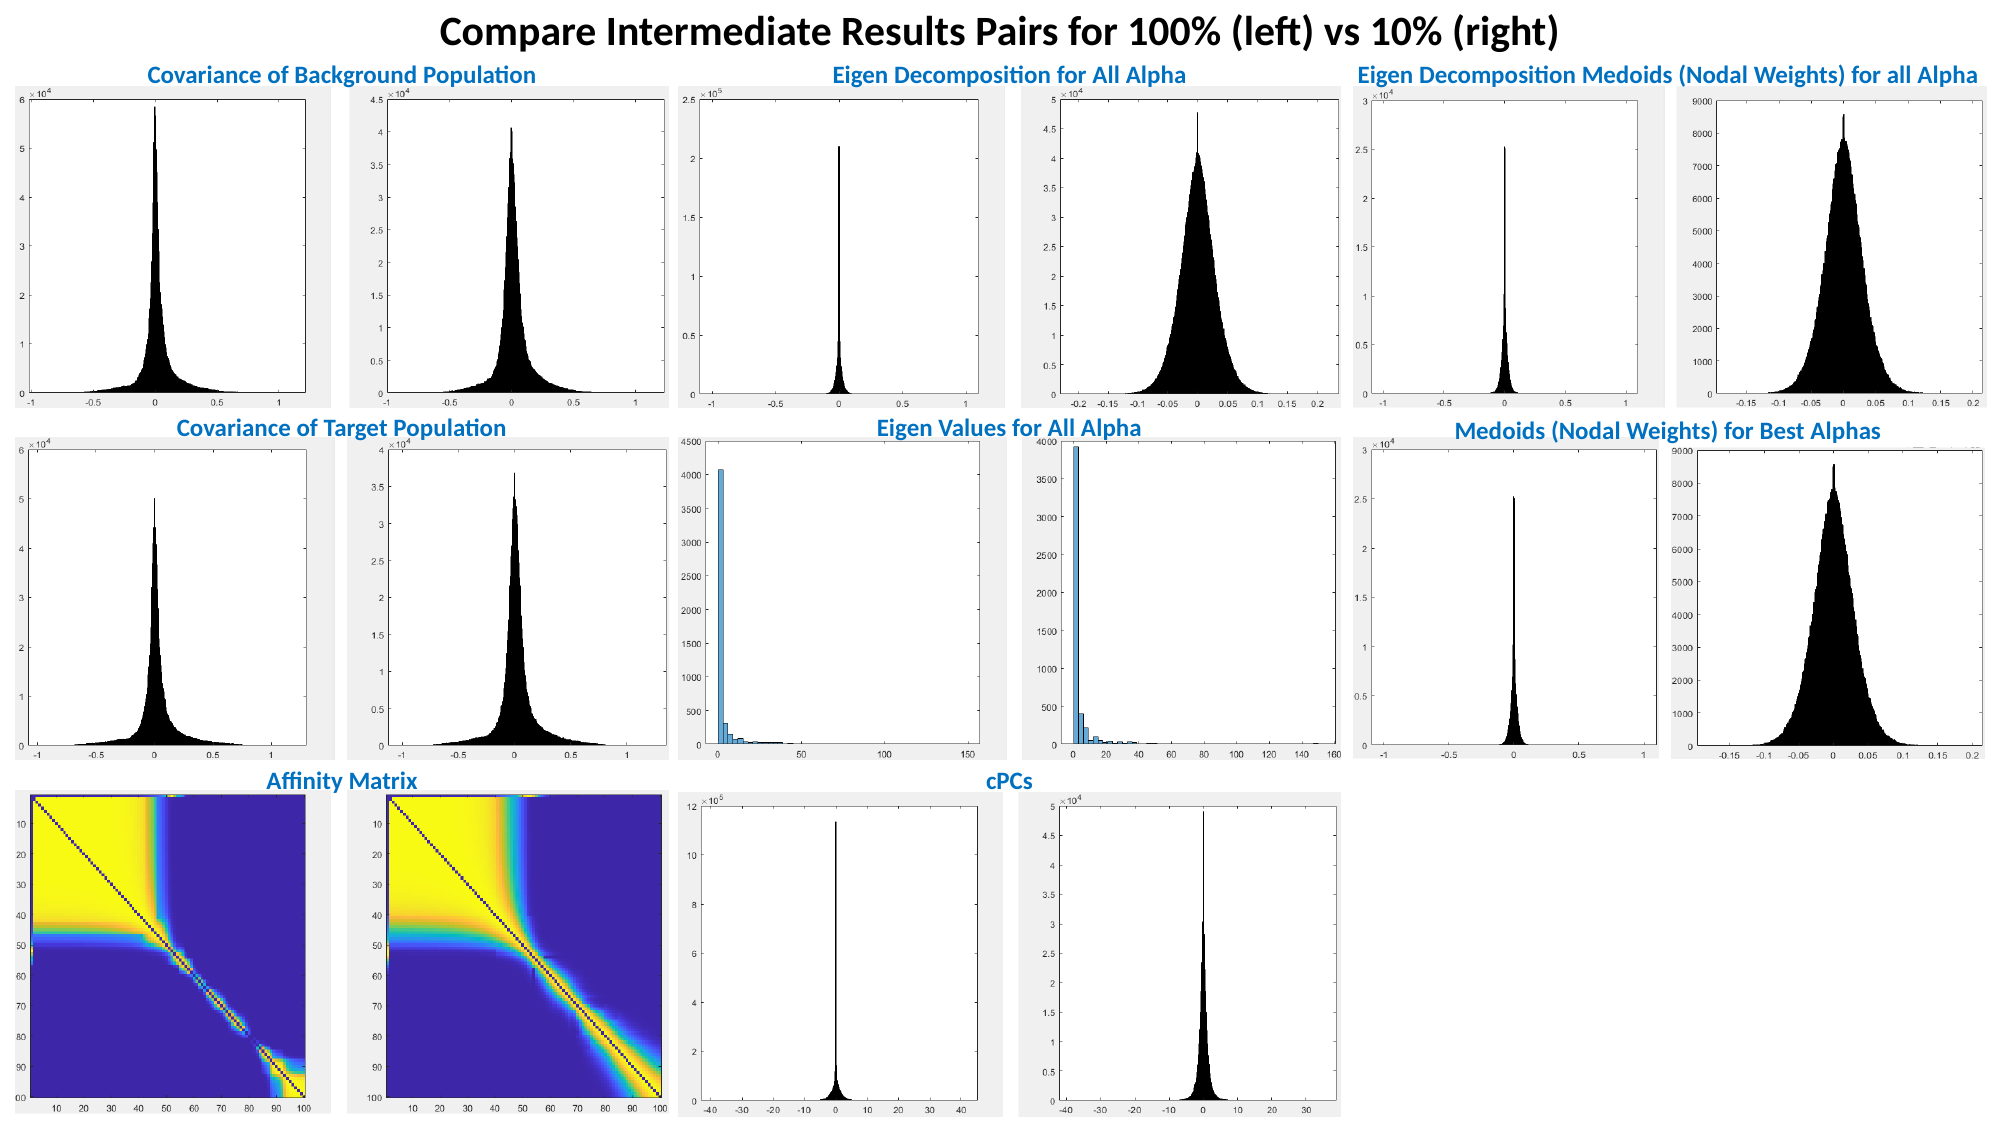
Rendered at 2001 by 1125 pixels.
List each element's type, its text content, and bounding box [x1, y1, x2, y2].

picture [15, 86, 669, 408]
picture [15, 790, 669, 1114]
picture [678, 437, 1341, 760]
picture [15, 437, 669, 760]
text_box Covariance of Target Population [15, 411, 669, 437]
text_box cPCs [678, 764, 1341, 792]
picture [678, 792, 1341, 1117]
text_box Eigen Values for All Alpha [678, 411, 1341, 437]
picture [1353, 86, 1987, 408]
text_box Eigen Decomposition Medoids (Nodal Weights) for all Alpha [1349, 58, 1987, 89]
text_box Medoids (Nodal Weights) for Best Alphas [1349, 414, 1987, 445]
picture [678, 86, 1341, 408]
text_box Compare Intermediate Results Pairs for 100% (left) vs 10% (right) [0, 0, 2000, 62]
text_box Eigen Decomposition for All Alpha [678, 58, 1341, 86]
picture [1353, 437, 1985, 760]
text_box Affinity Matrix [15, 764, 669, 790]
text_box Covariance of Background Population [15, 58, 669, 86]
